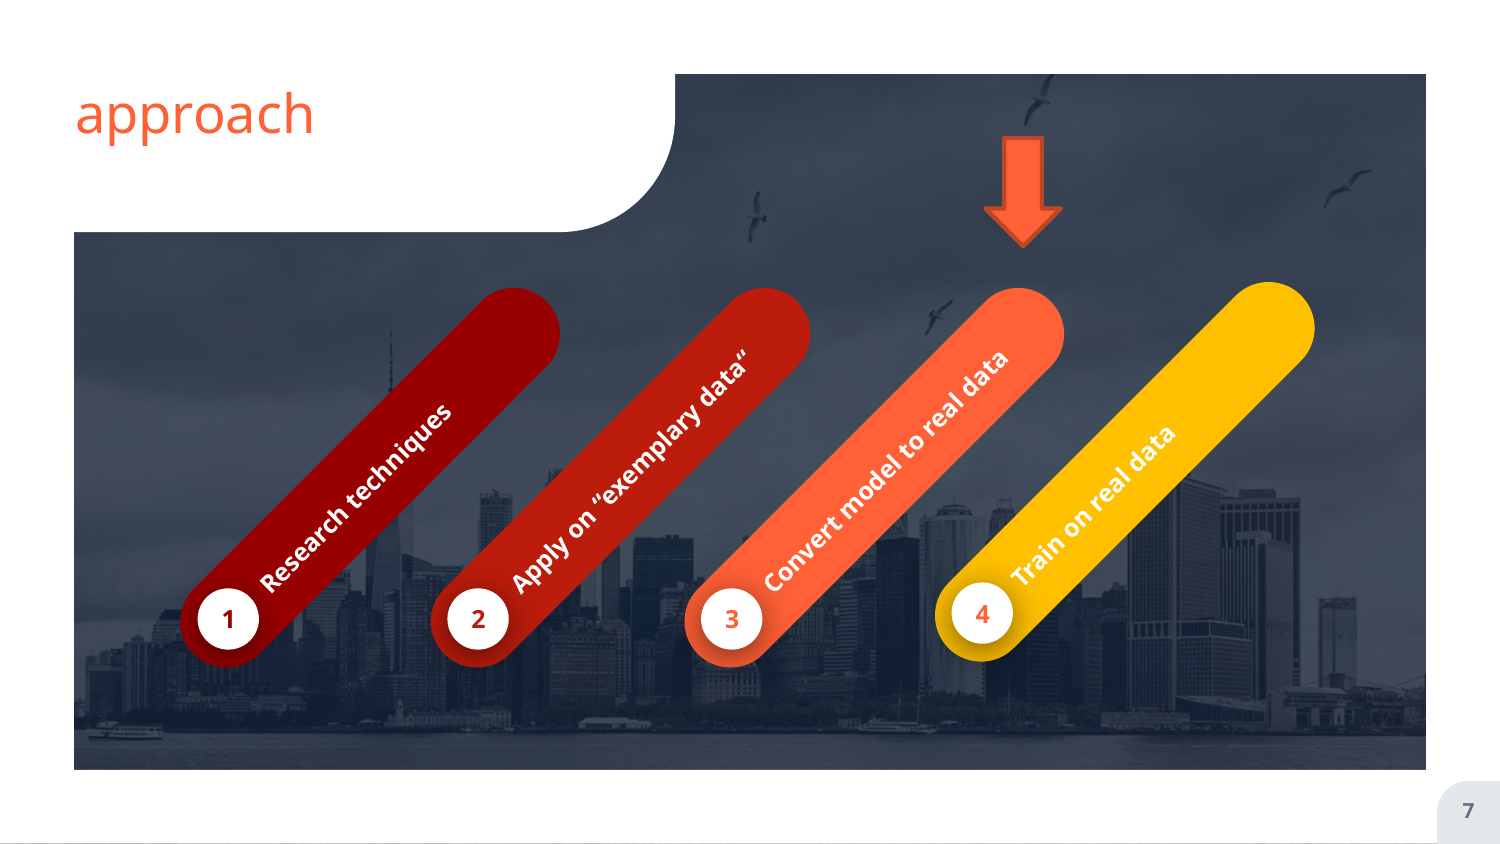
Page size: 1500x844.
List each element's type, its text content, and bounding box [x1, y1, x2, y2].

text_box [624, 429, 1124, 650]
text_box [371, 429, 623, 650]
slide_number 7 [1437, 780, 1500, 844]
text_box [983, 135, 1063, 249]
title approach [75, 0, 596, 233]
text_box Train on real data [1120, 297, 1298, 513]
text_box [1103, 281, 1315, 534]
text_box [120, 429, 370, 650]
